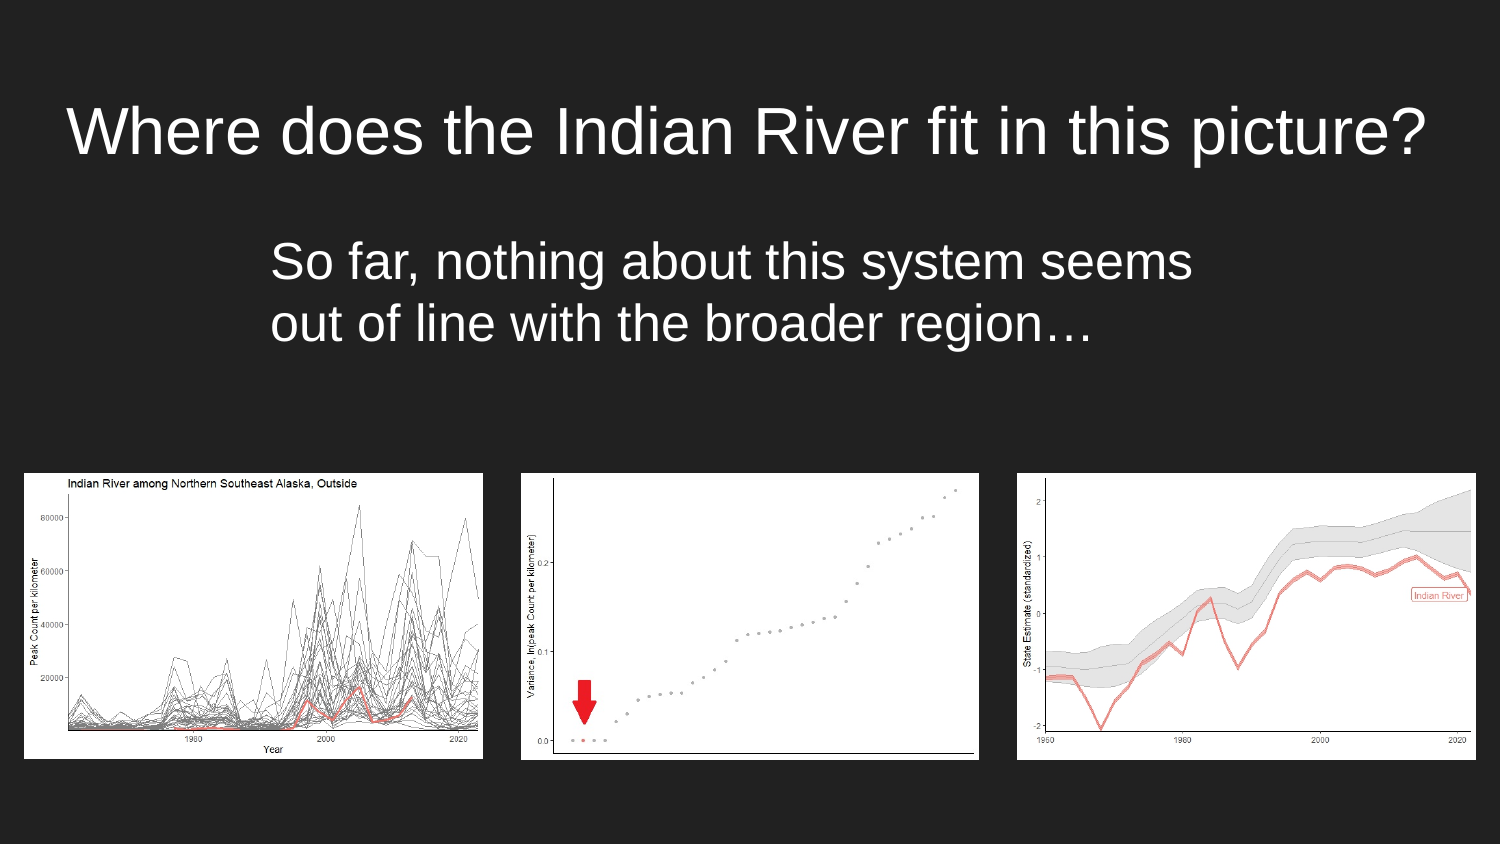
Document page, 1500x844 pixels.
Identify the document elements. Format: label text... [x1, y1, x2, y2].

picture [520, 472, 979, 760]
title So far, nothing about this system seems out of line with the broader region… [255, 212, 1245, 307]
title Where does the Indian River fit in this picture? [51, 72, 1449, 167]
picture [1017, 473, 1476, 760]
picture [24, 472, 483, 760]
